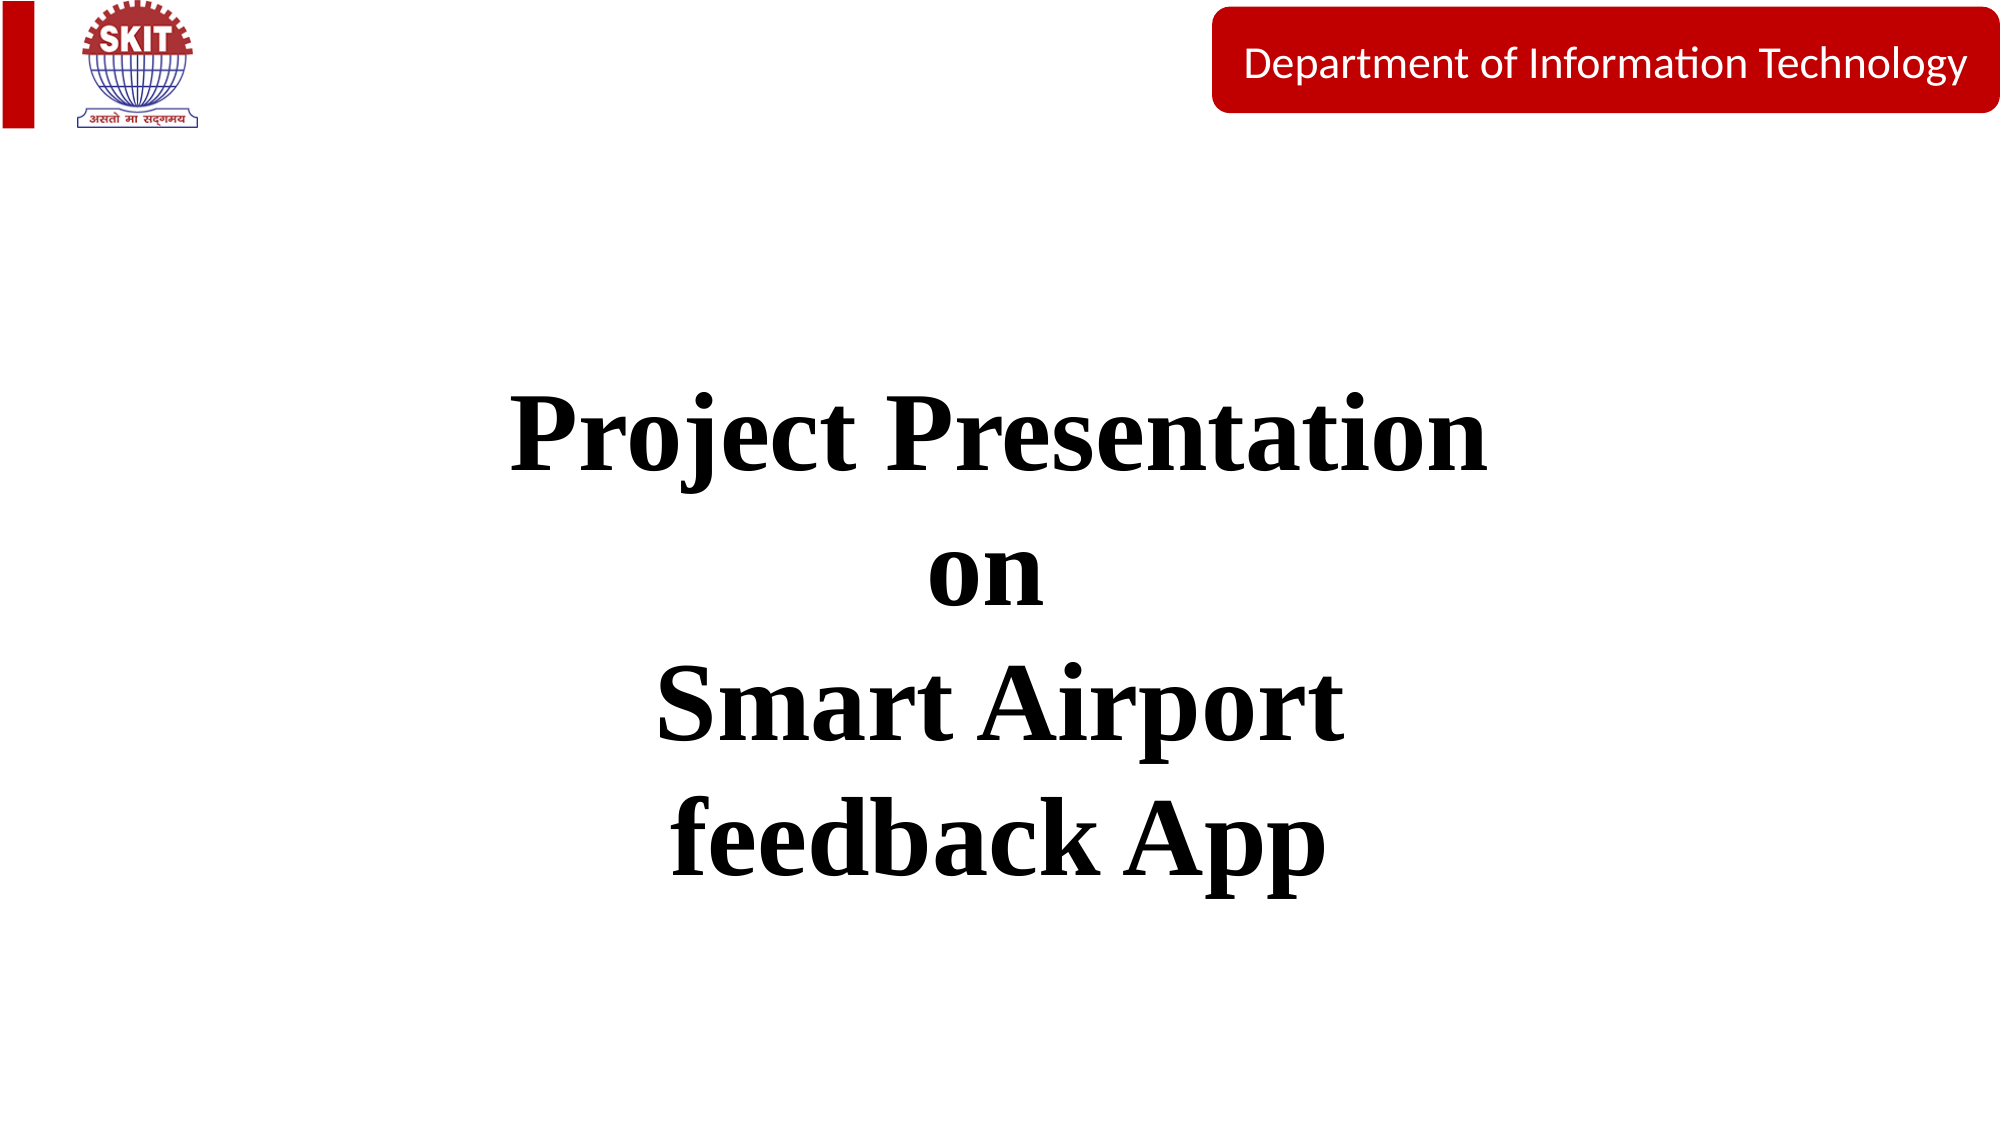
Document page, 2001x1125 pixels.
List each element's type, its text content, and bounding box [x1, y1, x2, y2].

picture [77, 0, 198, 128]
text_box Project Presentation on Smart Airport feedback App [489, 350, 1511, 906]
